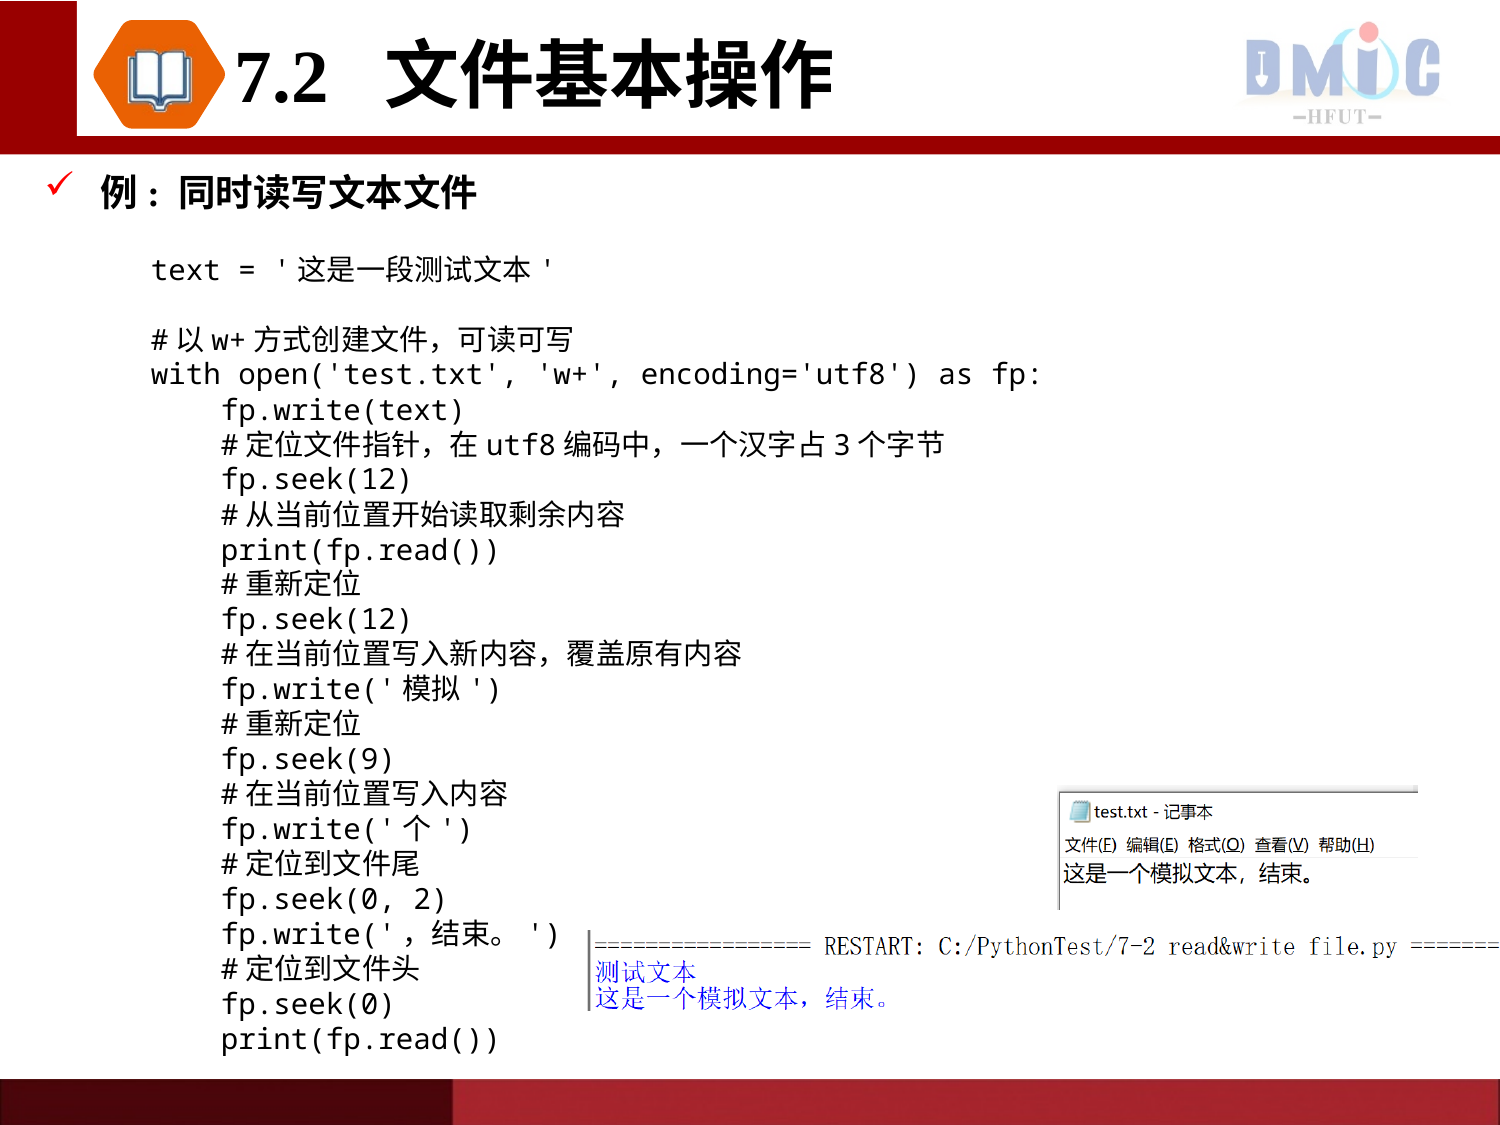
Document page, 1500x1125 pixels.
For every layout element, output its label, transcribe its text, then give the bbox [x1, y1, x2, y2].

picture [587, 930, 1500, 1012]
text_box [23, 19, 1046, 129]
picture [1056, 785, 1419, 910]
picture [0, 1079, 1500, 1125]
list text = '这是一段测试文本' #以w+方式创建文件，可读可写 with open('test.txt', 'w+', encoding='utf8') as fp: fp.write(text) #定位文件指针，在utf8编码中，一个汉字占3个字节 fp.seek(12) #从当前位置开始读取剩余内容 print(fp.read()) #重新定位 fp.seek(12) #在当前位置写入新内容，覆盖原有内容 fp.write('模拟') #重新定位 fp.seek(9) #在当前位置写入内容 fp.write('个') #定位到文件尾 fp.seek(0, 2) fp.write('，结束。') #定位到文件头 fp.seek(0) print(fp.read()) [135, 243, 1486, 1012]
title 例: 同时读写文本文件 [29, 113, 1380, 223]
